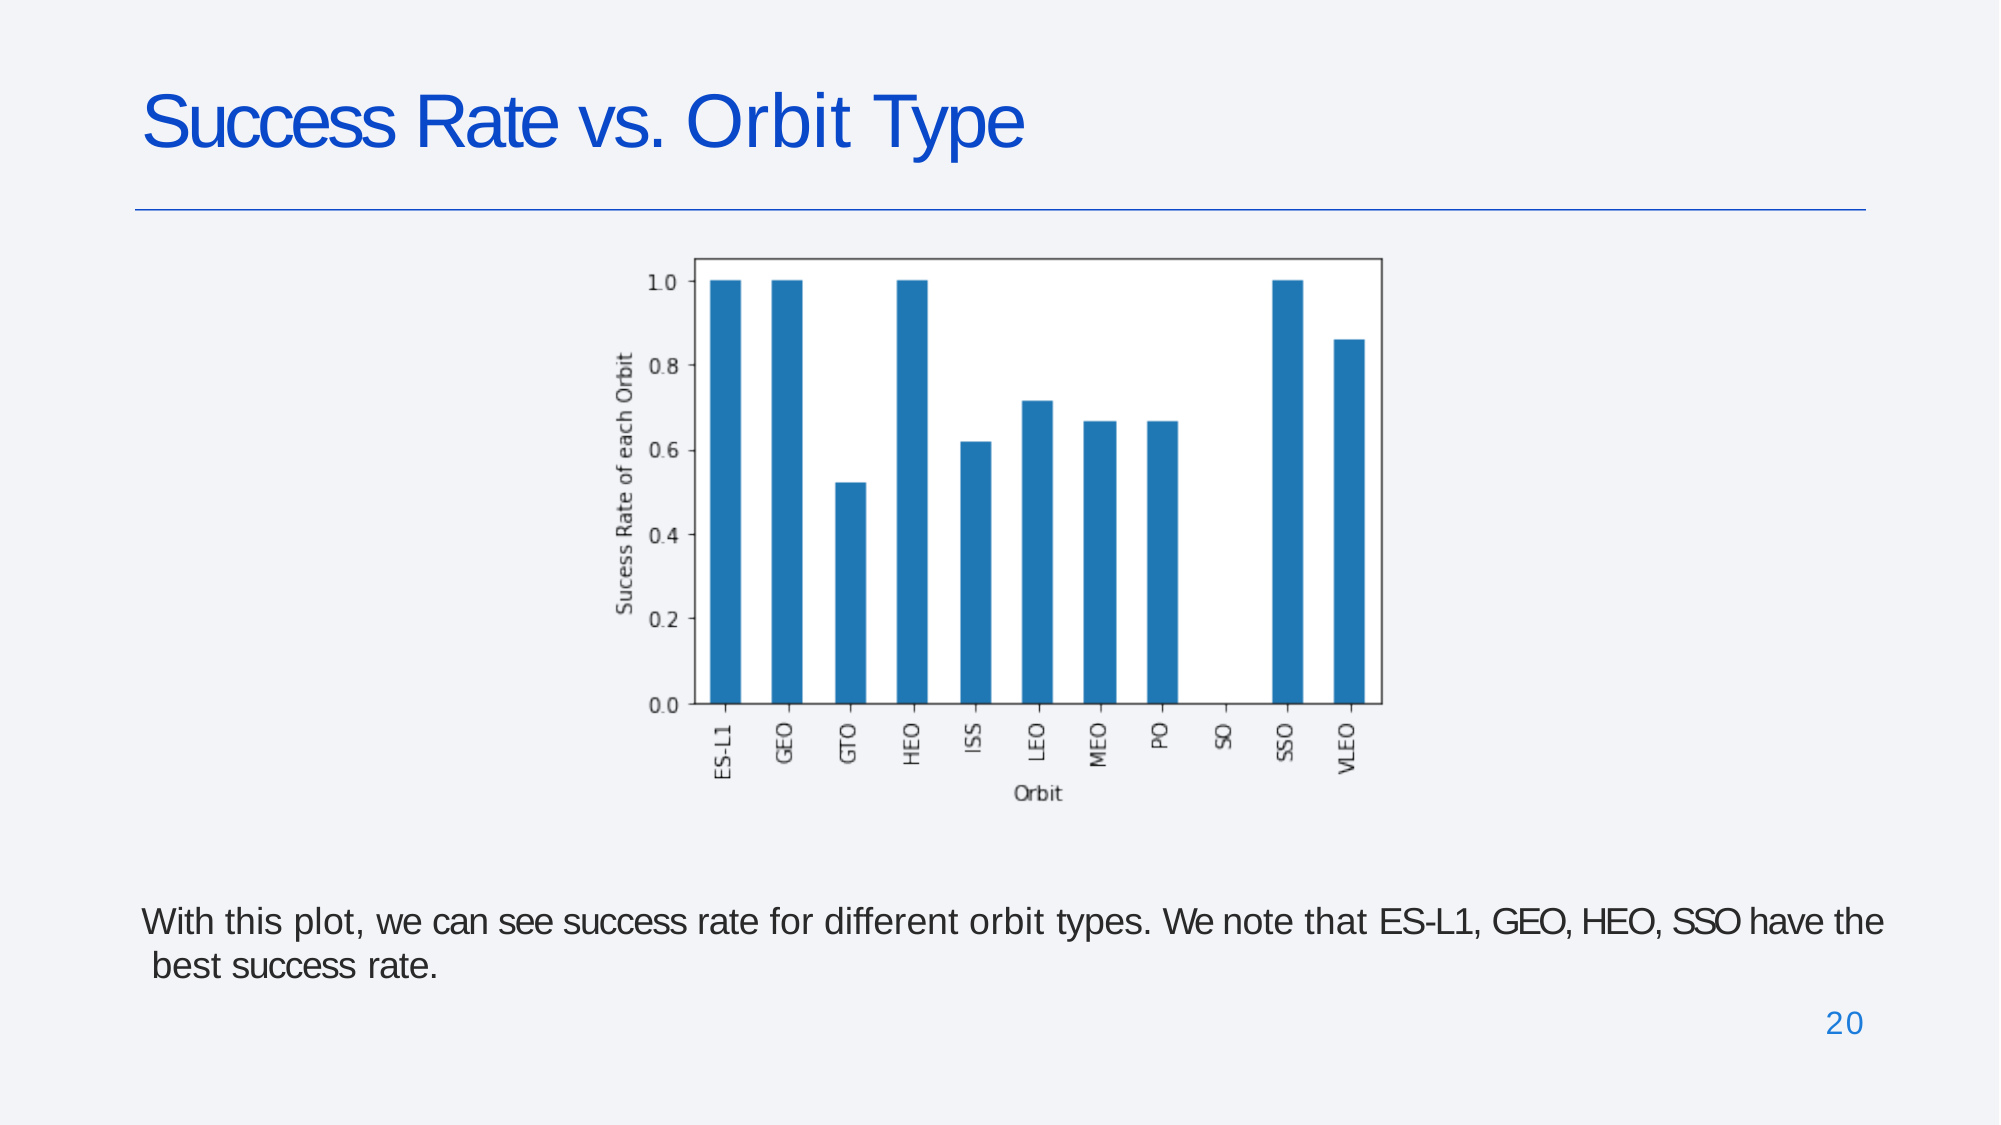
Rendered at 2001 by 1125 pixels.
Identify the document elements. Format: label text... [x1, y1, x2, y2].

text_box With this plot, we can see success rate for different orbit types. We note that ES-L1, GEO, HEO, SSO have the best success rate. [139, 893, 1890, 986]
picture [0, 0, 2000, 1125]
text_box 20 [1823, 1002, 1869, 1041]
text_box [604, 246, 1396, 818]
title Success Rate vs. Orbit Type [139, 68, 1048, 260]
